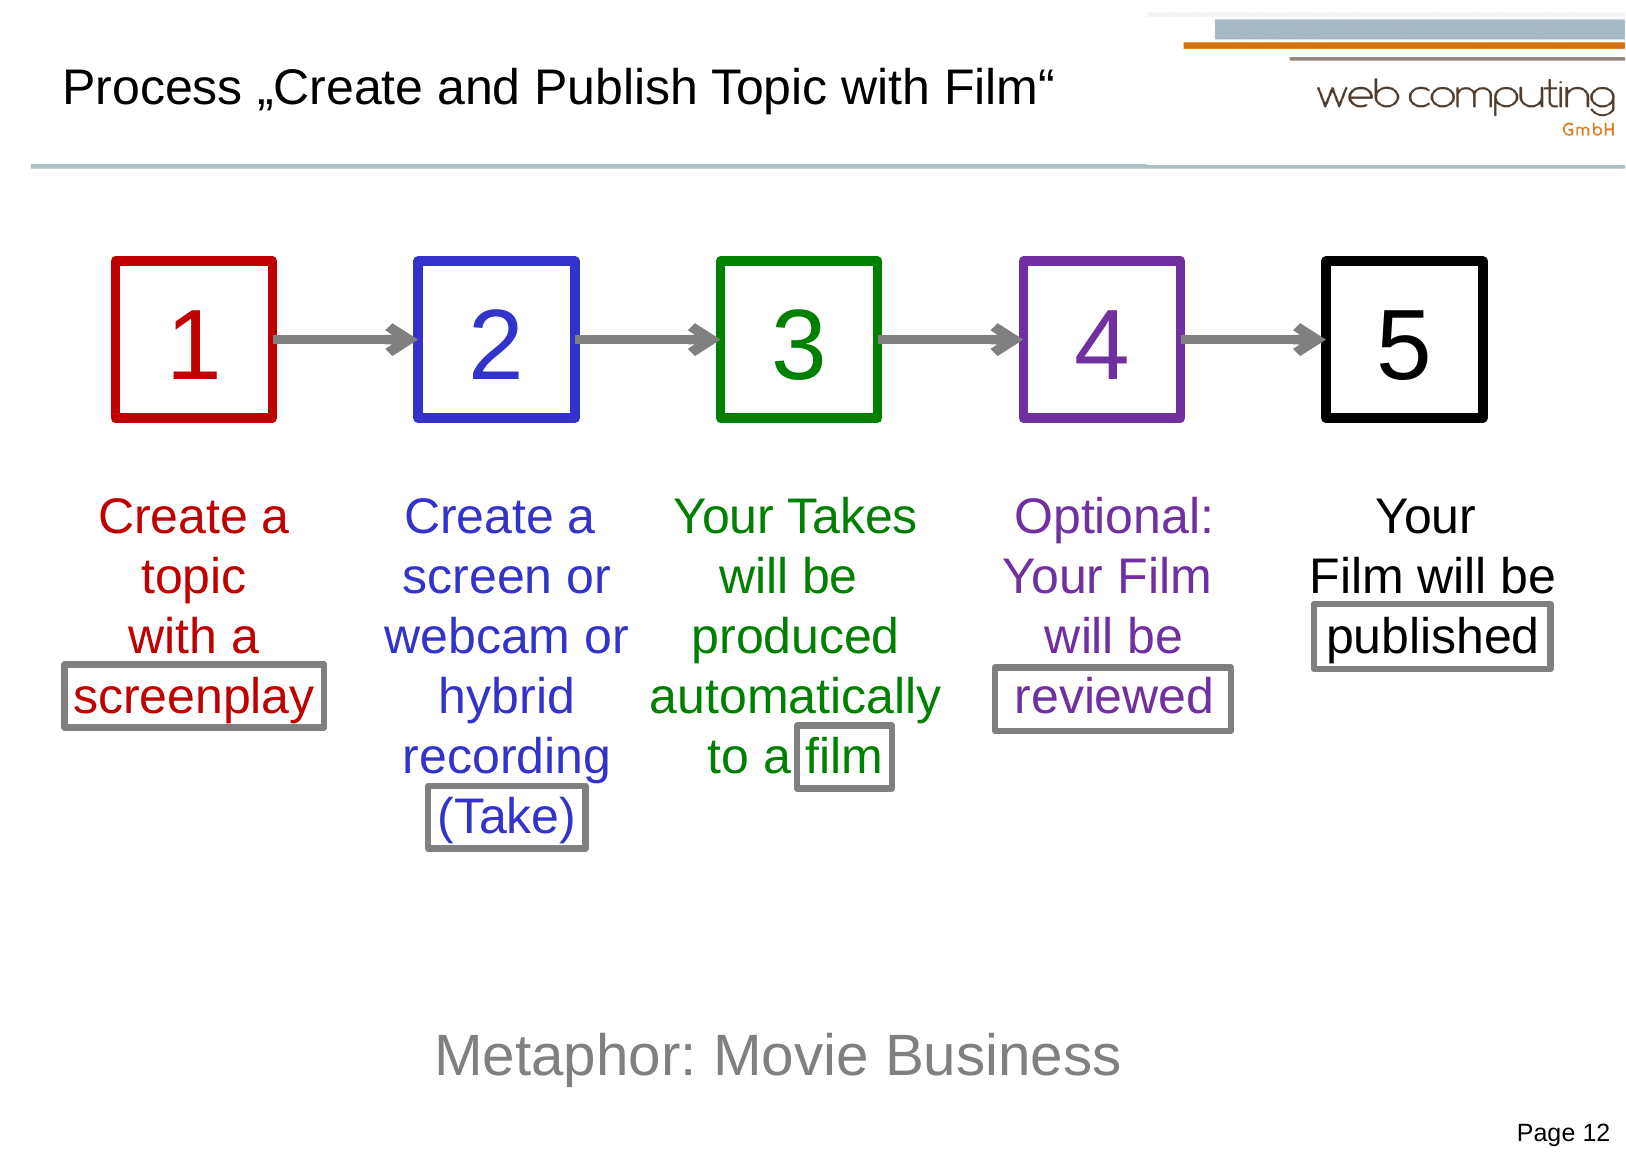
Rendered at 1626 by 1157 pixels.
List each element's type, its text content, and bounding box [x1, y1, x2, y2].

text_box Your Film will be published [1263, 476, 1602, 672]
text_box Create a screen or webcam or hybrid recording (Take) [328, 476, 686, 852]
text_box 4 [1023, 261, 1181, 419]
picture [1147, 5, 1625, 165]
text_box 1 [115, 261, 273, 419]
slide_number Page 12 [1427, 1108, 1625, 1157]
text_box Create a topic with a screenplay [58, 476, 328, 732]
text_box [994, 667, 1231, 731]
text_box Your Takes will be produced automatically to a film [634, 476, 957, 792]
text_box [428, 785, 586, 849]
text_box Optional: Your Film will be reviewed [945, 476, 1284, 732]
text_box Metaphor: Movie Business [419, 1009, 1138, 1095]
text_box [1314, 604, 1551, 670]
text_box 5 [1325, 261, 1484, 419]
text_box [64, 664, 325, 728]
text_box 2 [417, 261, 576, 419]
text_box [797, 725, 892, 789]
text_box 3 [720, 261, 878, 419]
title Process „Create and Publish Topic with Film“ [47, 26, 1148, 143]
